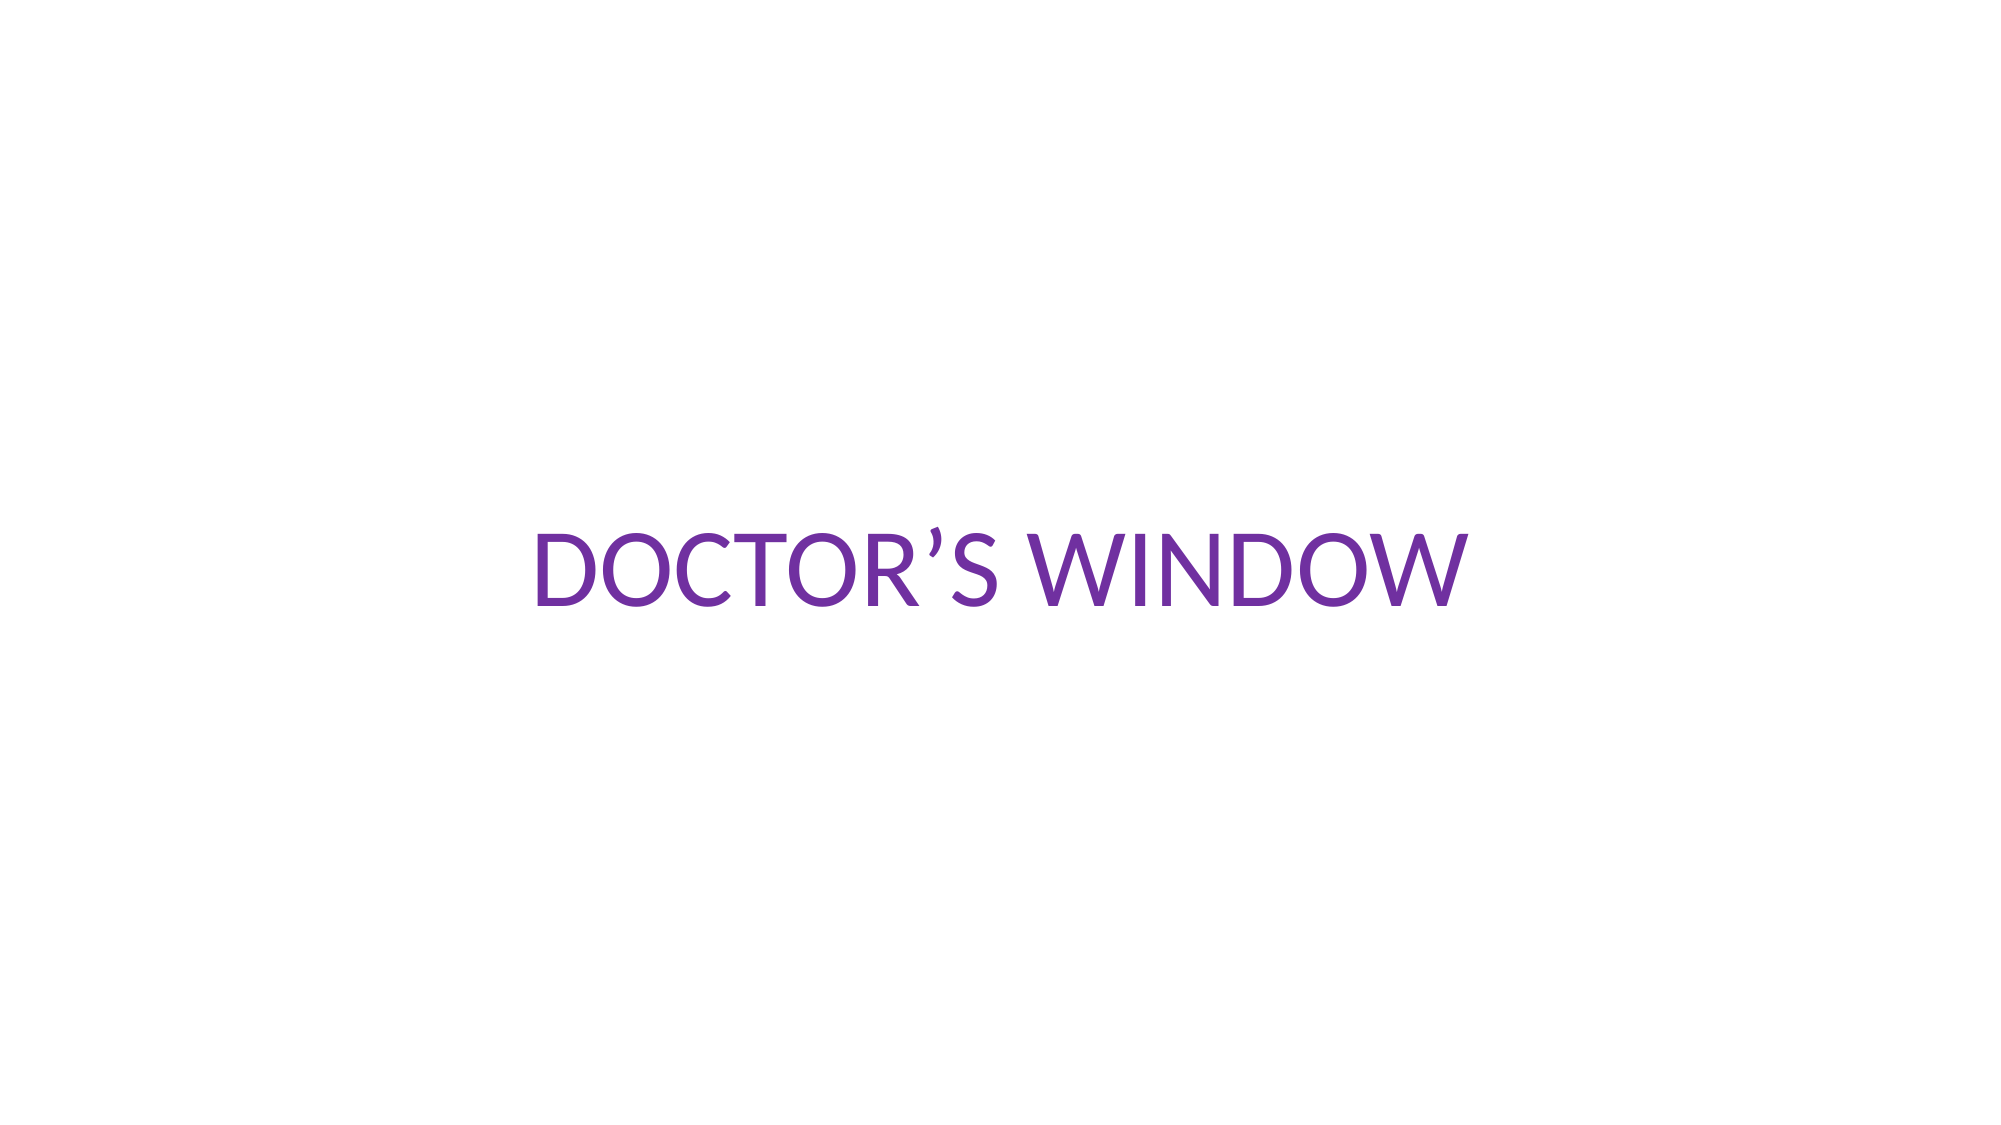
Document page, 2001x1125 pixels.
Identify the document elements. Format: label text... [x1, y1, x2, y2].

text_box DOCTOR’S WINDOW [515, 486, 1485, 637]
